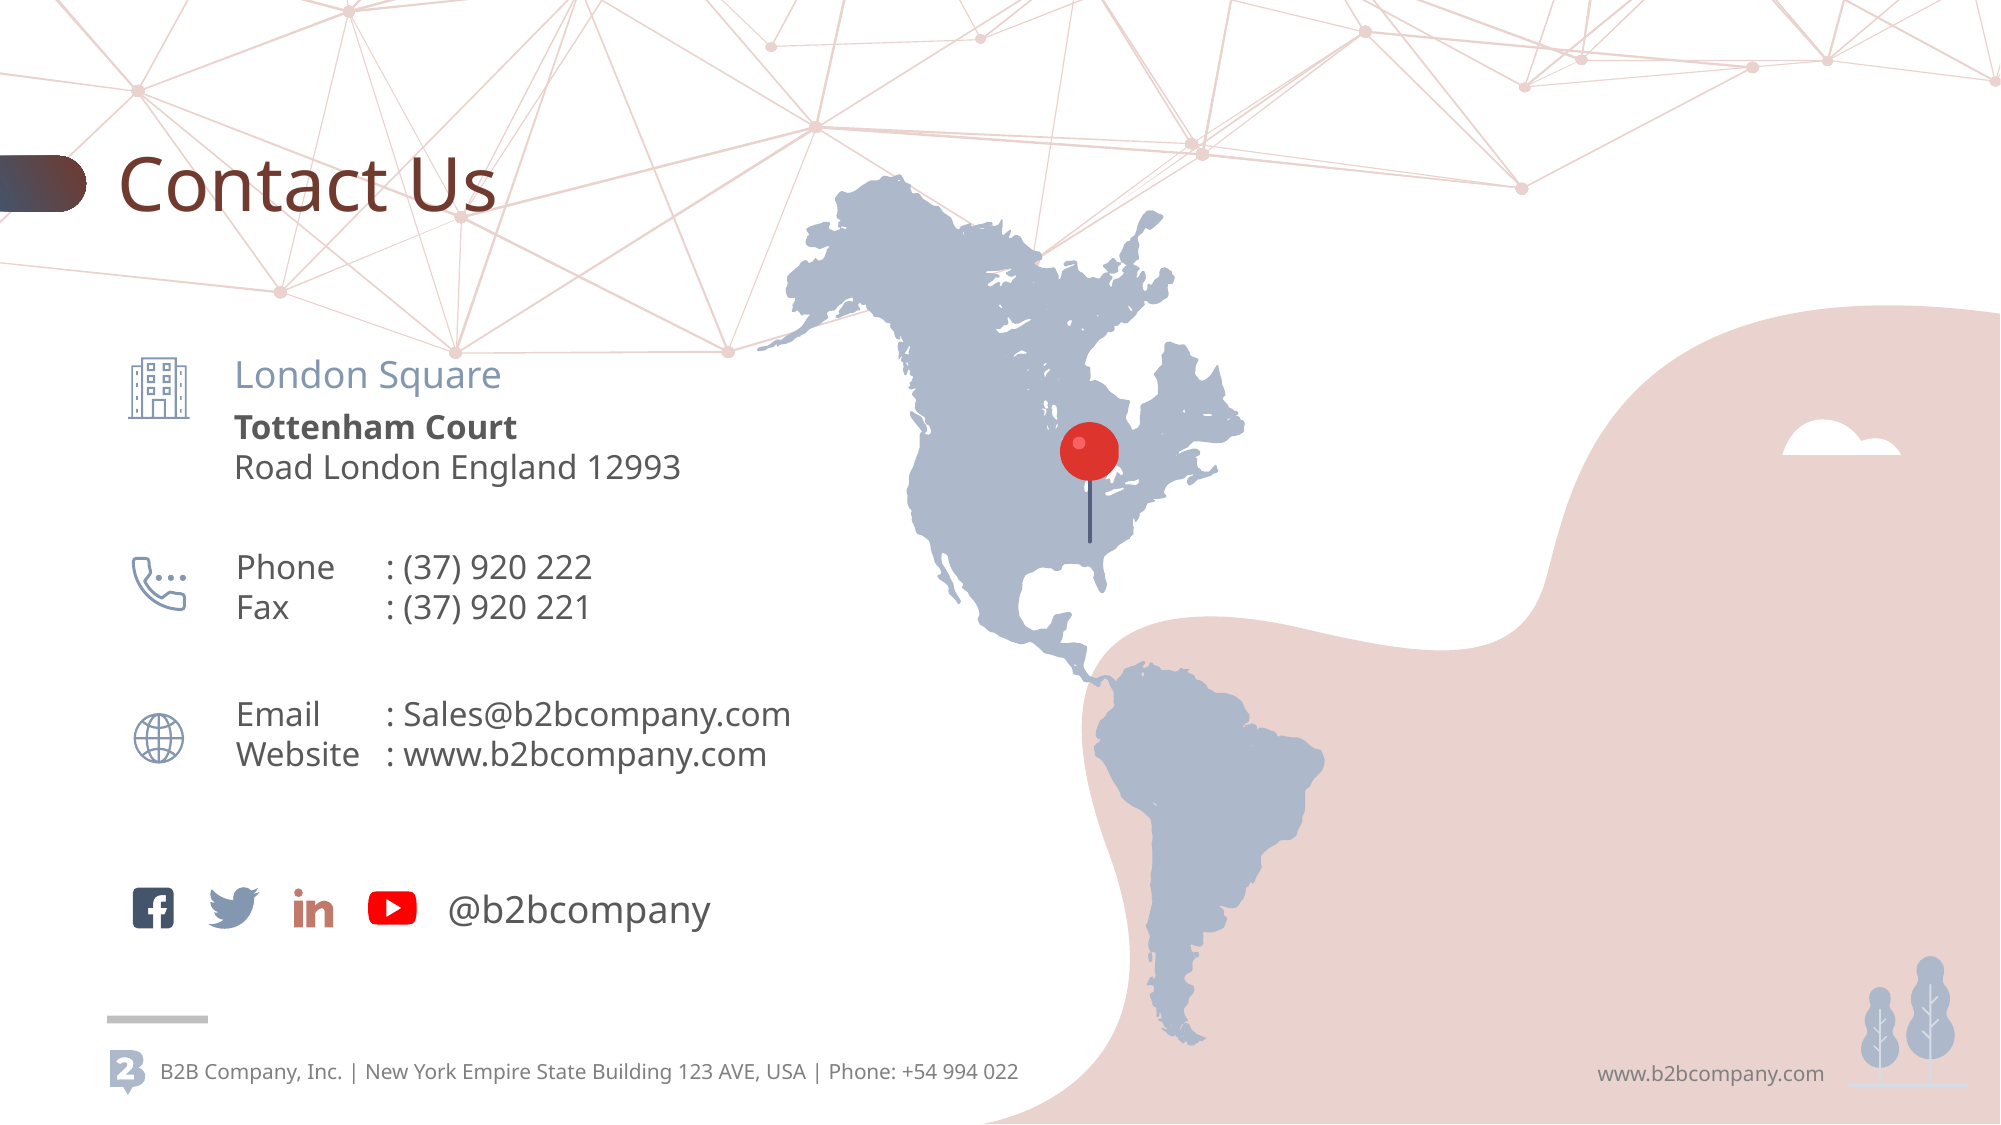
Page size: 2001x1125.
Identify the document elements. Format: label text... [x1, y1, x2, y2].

text_box @b2bcompany [432, 878, 726, 939]
footer B2B Company, Inc. | New York Empire State Building 123 AVE, USA | Phone: +54 994 022 [145, 1042, 1130, 1103]
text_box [132, 887, 417, 929]
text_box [128, 343, 855, 783]
picture [1059, 422, 1119, 544]
text_box [771, 174, 1325, 1046]
title Contact Us [102, 139, 764, 238]
